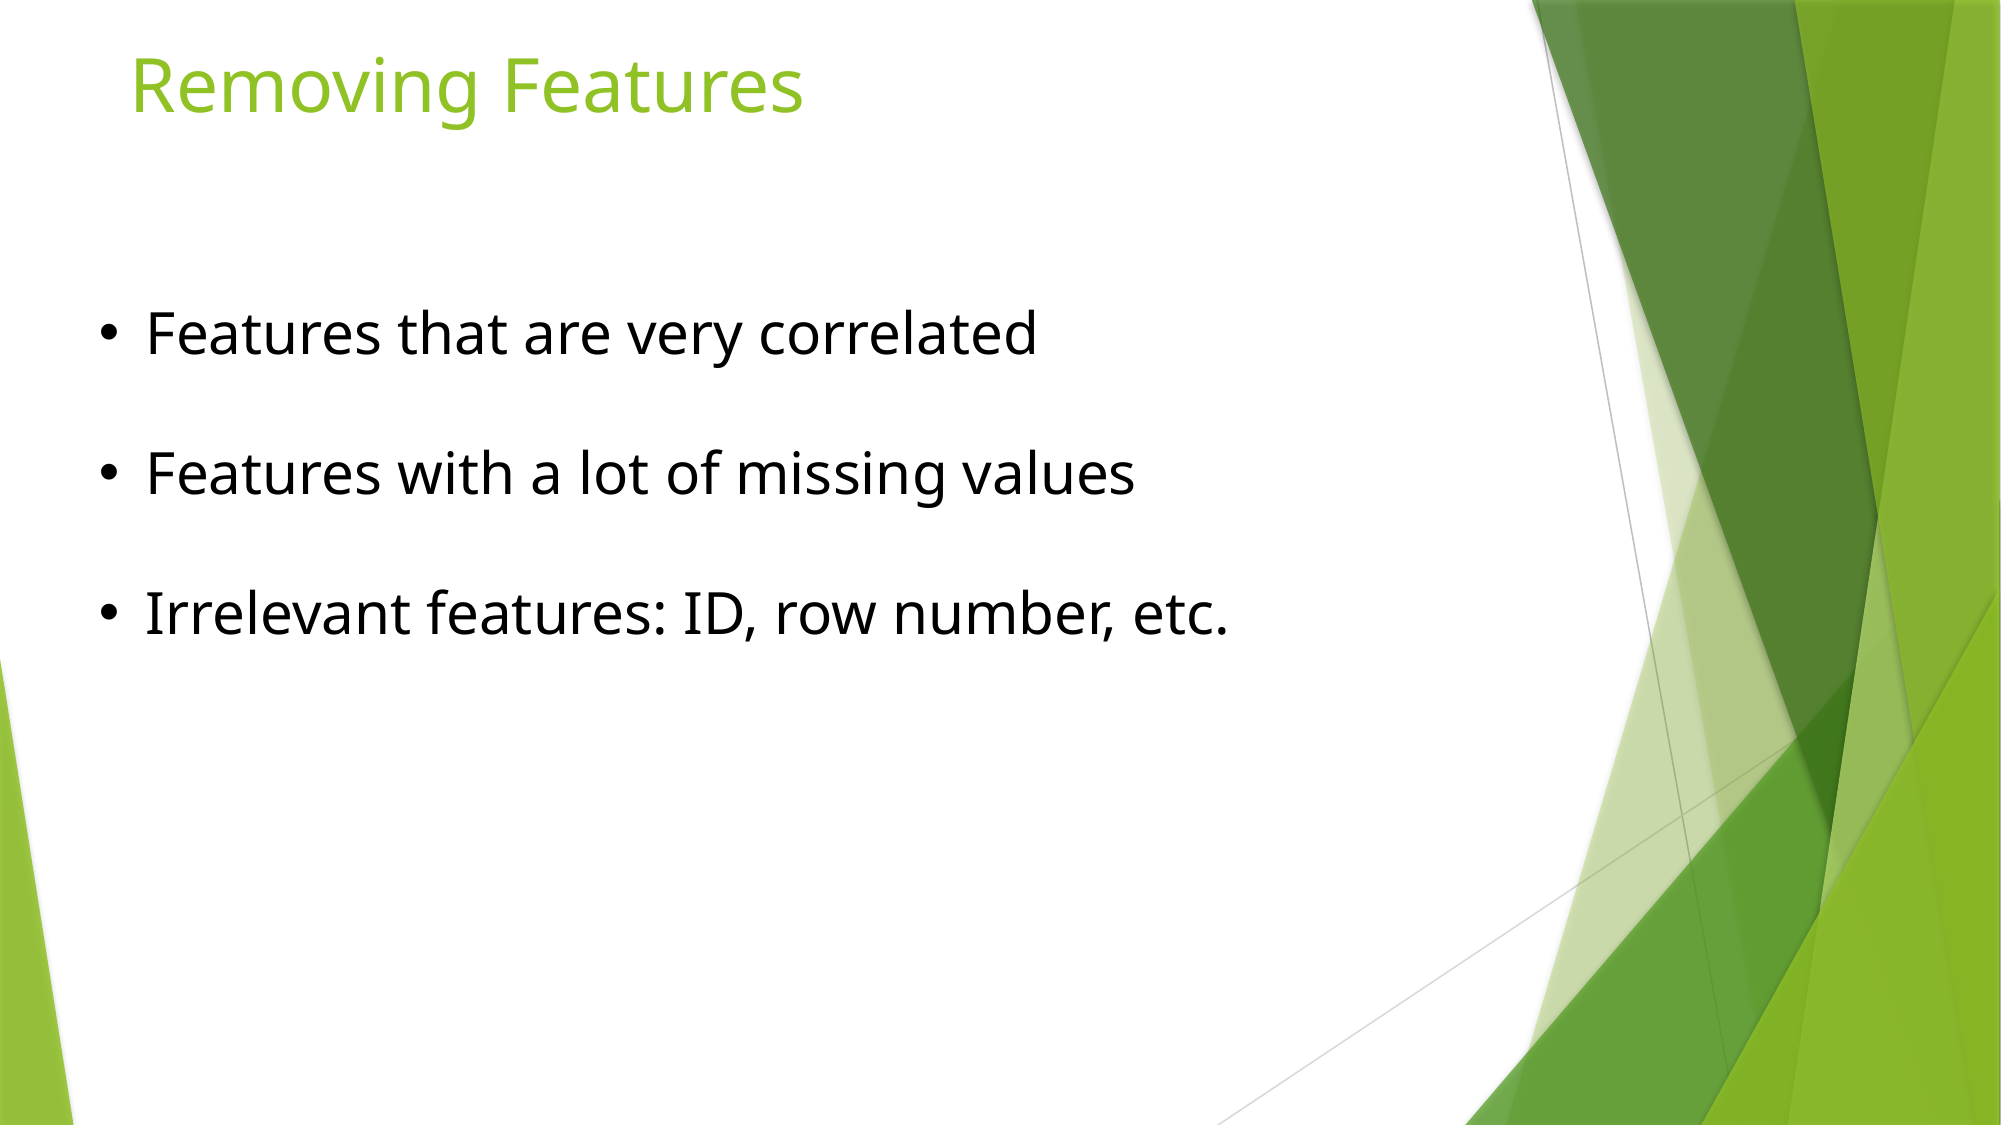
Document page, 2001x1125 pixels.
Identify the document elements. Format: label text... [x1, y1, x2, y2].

title Removing Features [114, 29, 1525, 218]
text_box Features that are very correlated Features with a lot of missing values Irrelevant features: ID, row number, etc. [84, 218, 1676, 654]
